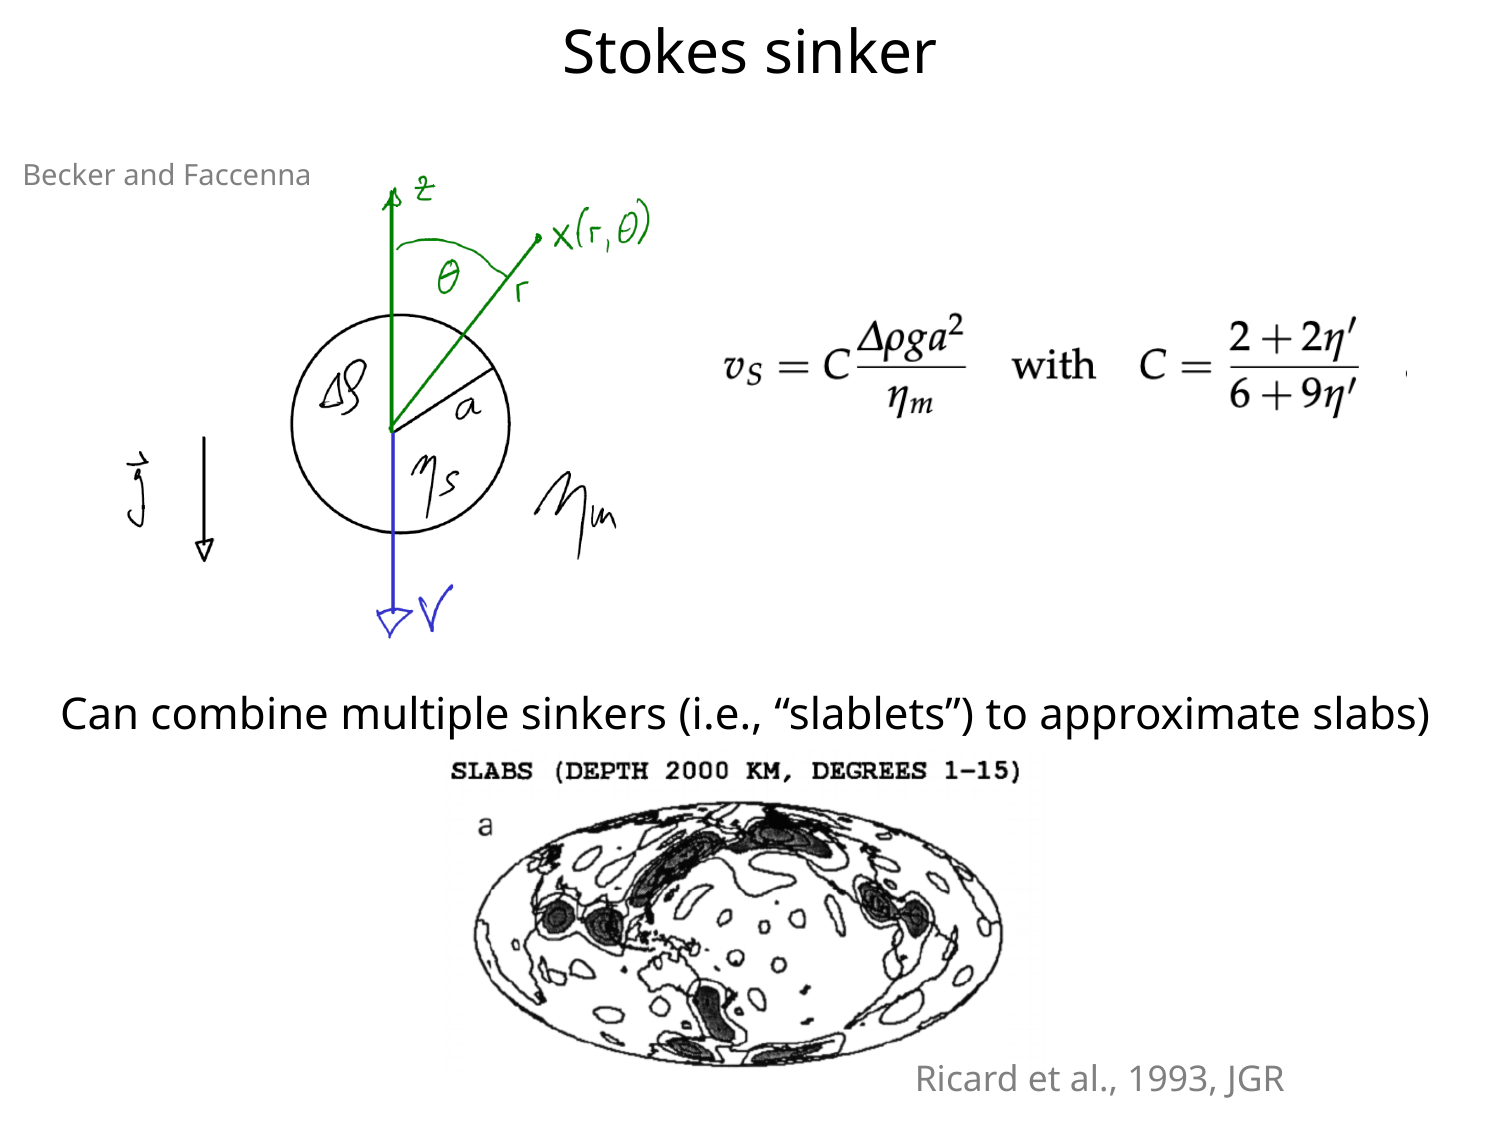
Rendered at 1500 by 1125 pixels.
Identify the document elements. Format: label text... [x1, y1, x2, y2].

text_box Becker and Faccenna [0, 149, 101, 269]
text_box Stokes sinker [0, 6, 1500, 94]
picture [685, 278, 1407, 435]
text_box Can combine multiple sinkers (i.e., “slablets”) to approximate slabs) [0, 678, 1496, 746]
text_box Ricard et al., 1993, JGR [900, 1048, 1407, 1107]
picture [444, 749, 1045, 1076]
picture [101, 148, 657, 667]
